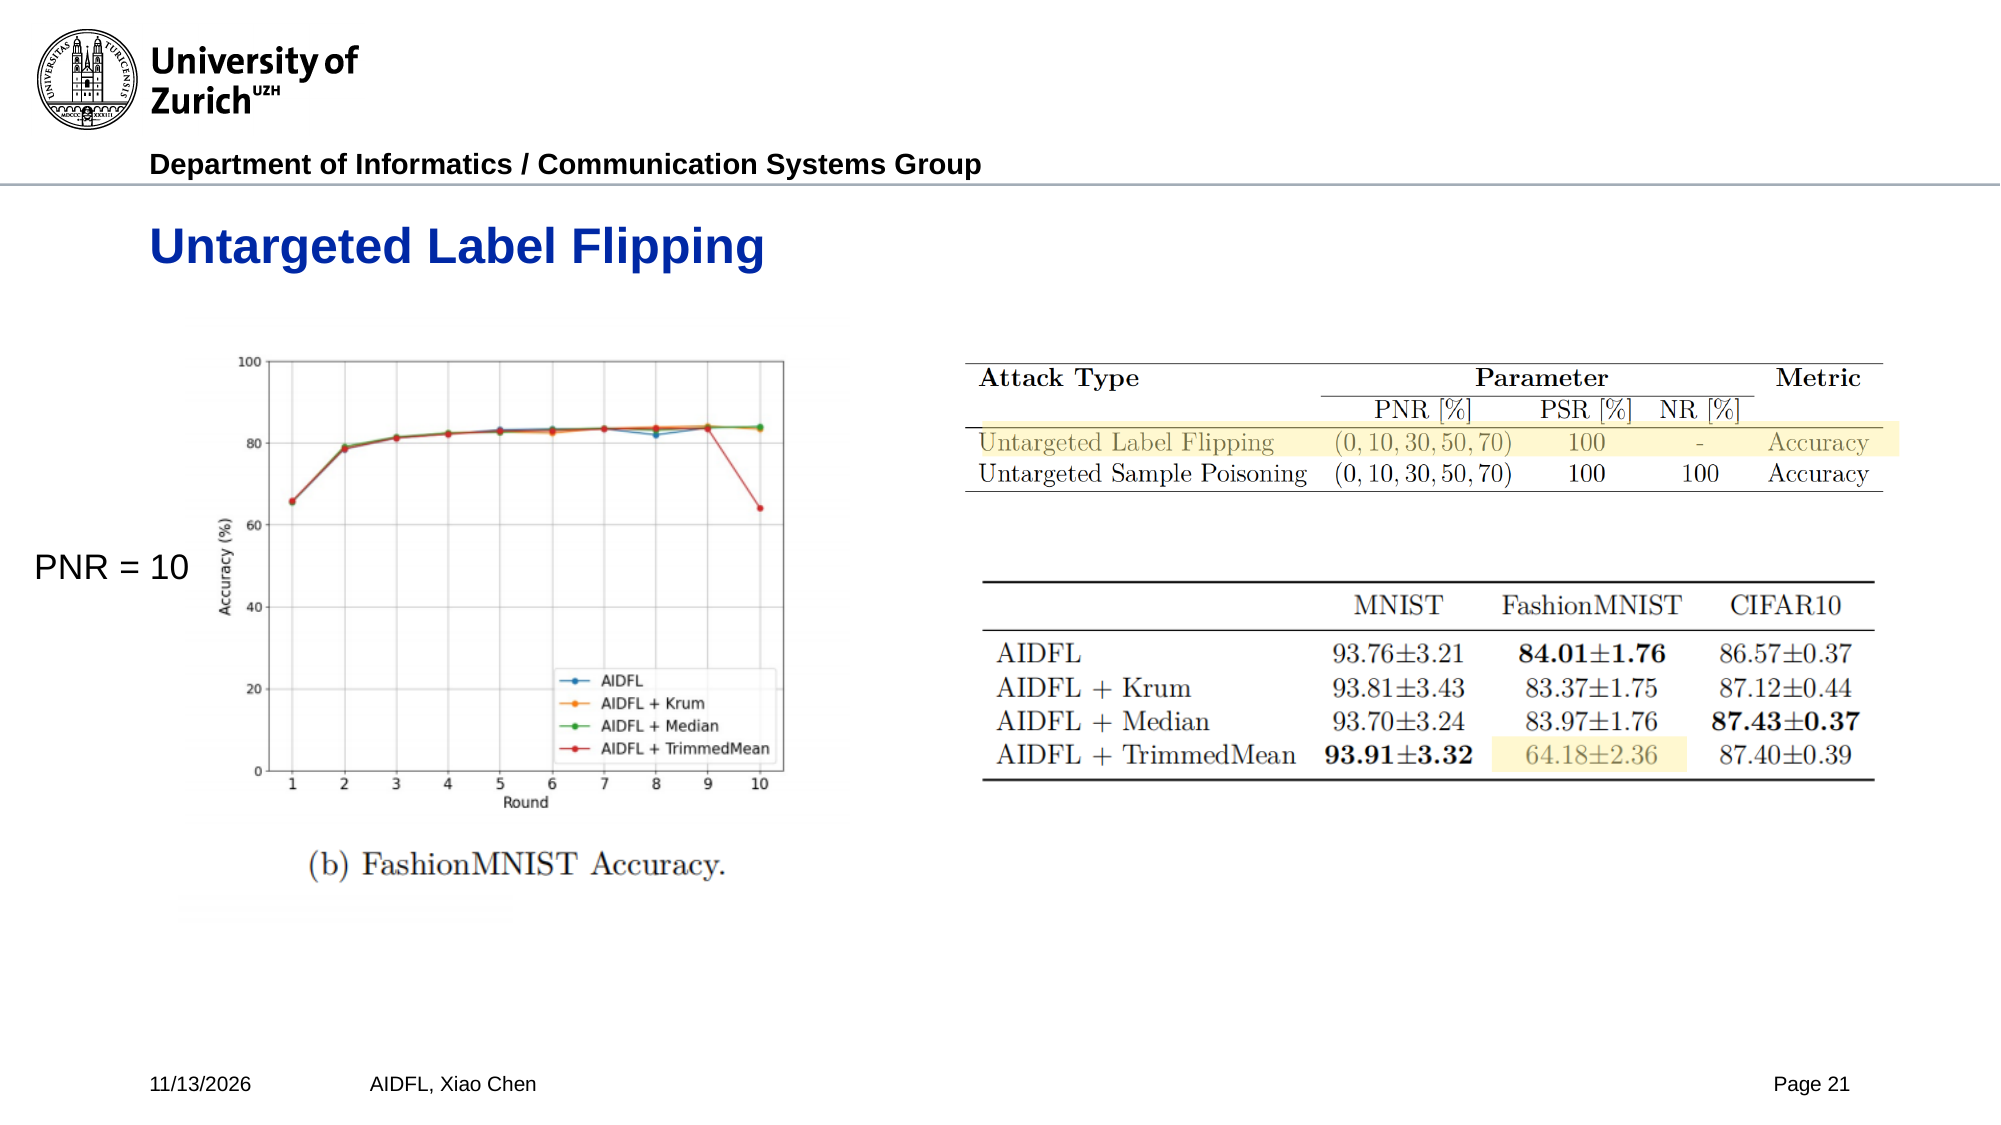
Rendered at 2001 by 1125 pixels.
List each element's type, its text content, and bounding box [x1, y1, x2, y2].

slide_number Page 21 [1714, 1070, 1851, 1106]
footer AIDFL, Xiao Chen [369, 1070, 1520, 1106]
picture [31, 23, 365, 136]
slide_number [149, 1070, 354, 1106]
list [177, 288, 911, 928]
picture [953, 561, 1929, 843]
picture [940, 347, 1909, 517]
text_box PNR = 10 [19, 536, 172, 594]
title Untargeted Label Flipping [149, 208, 1851, 338]
